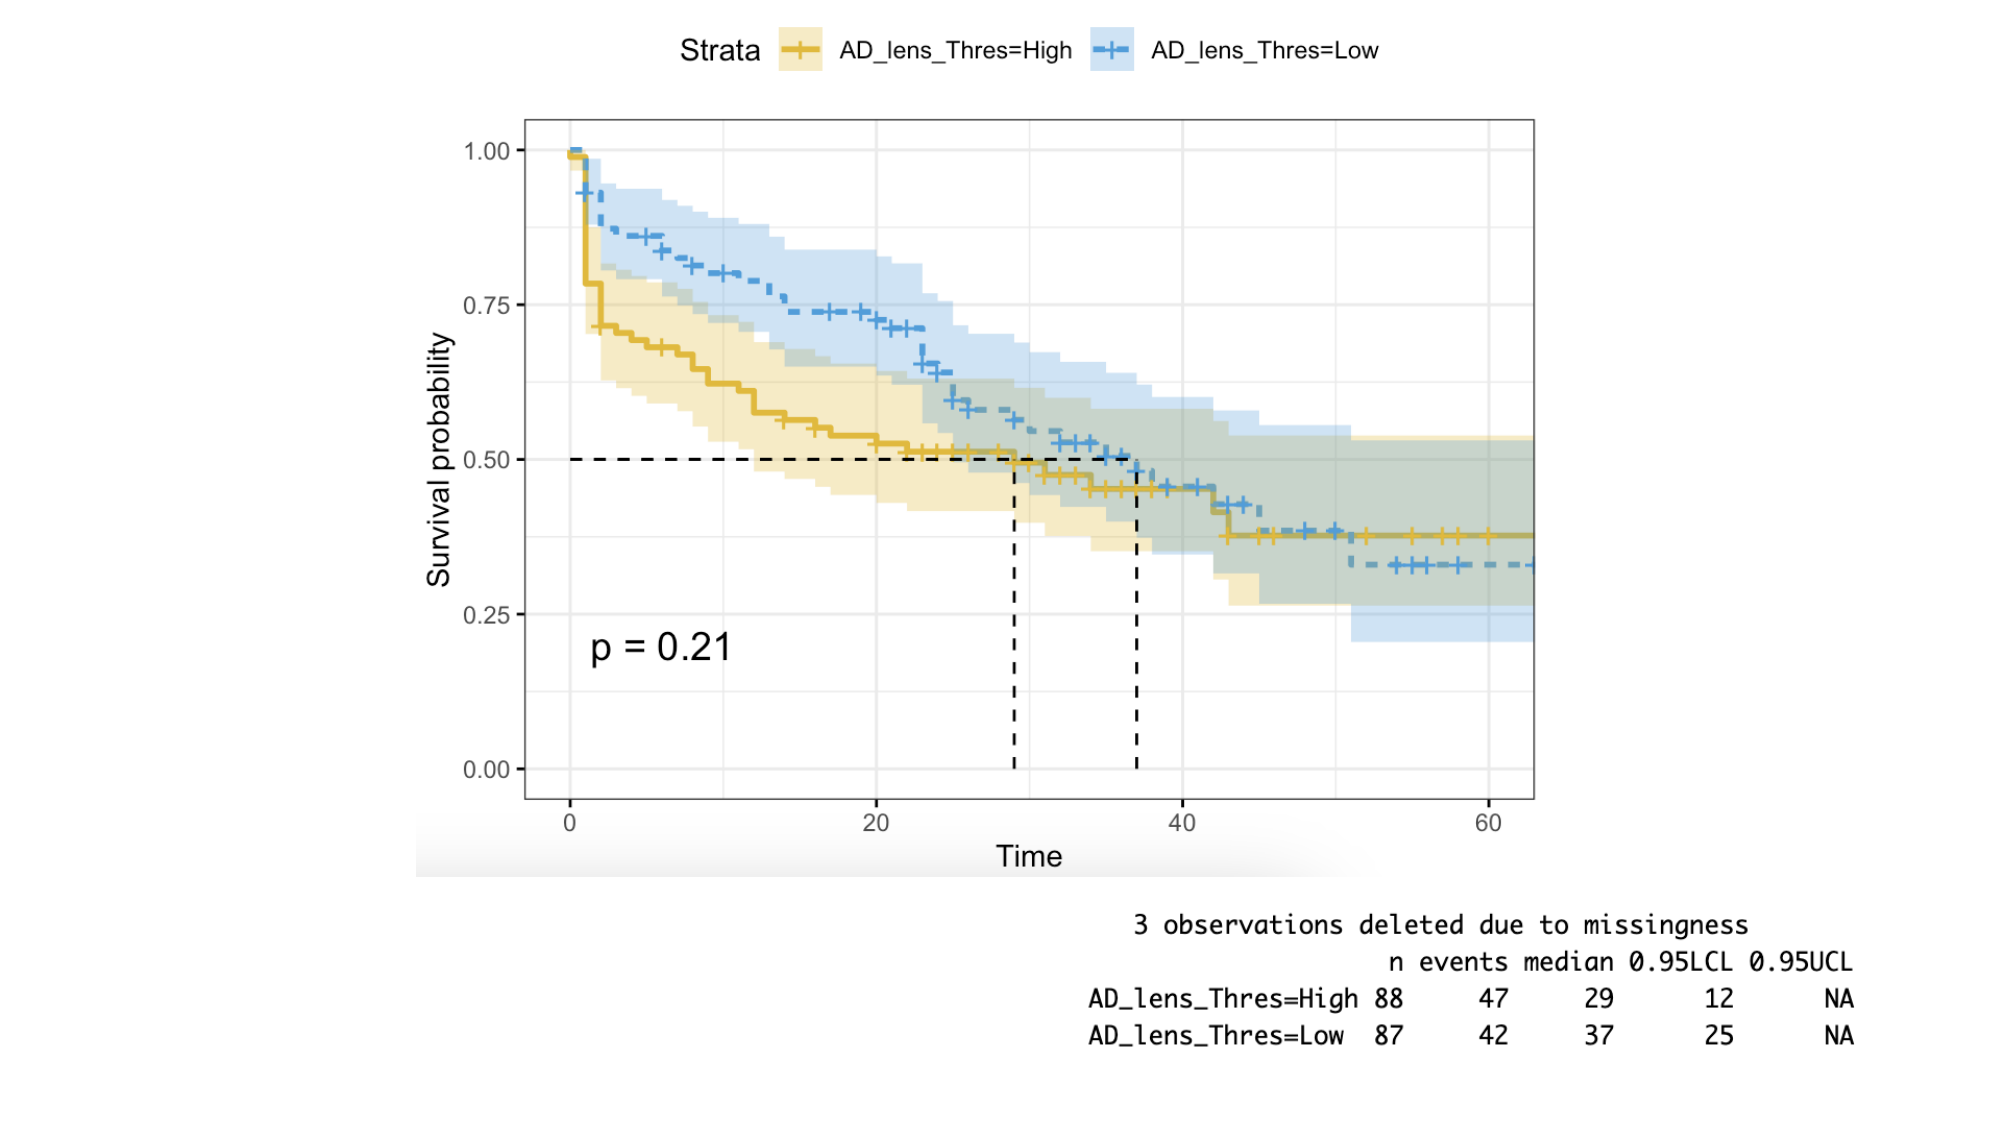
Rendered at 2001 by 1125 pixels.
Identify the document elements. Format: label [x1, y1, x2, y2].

picture [1078, 897, 1977, 1055]
picture [416, 0, 1548, 878]
